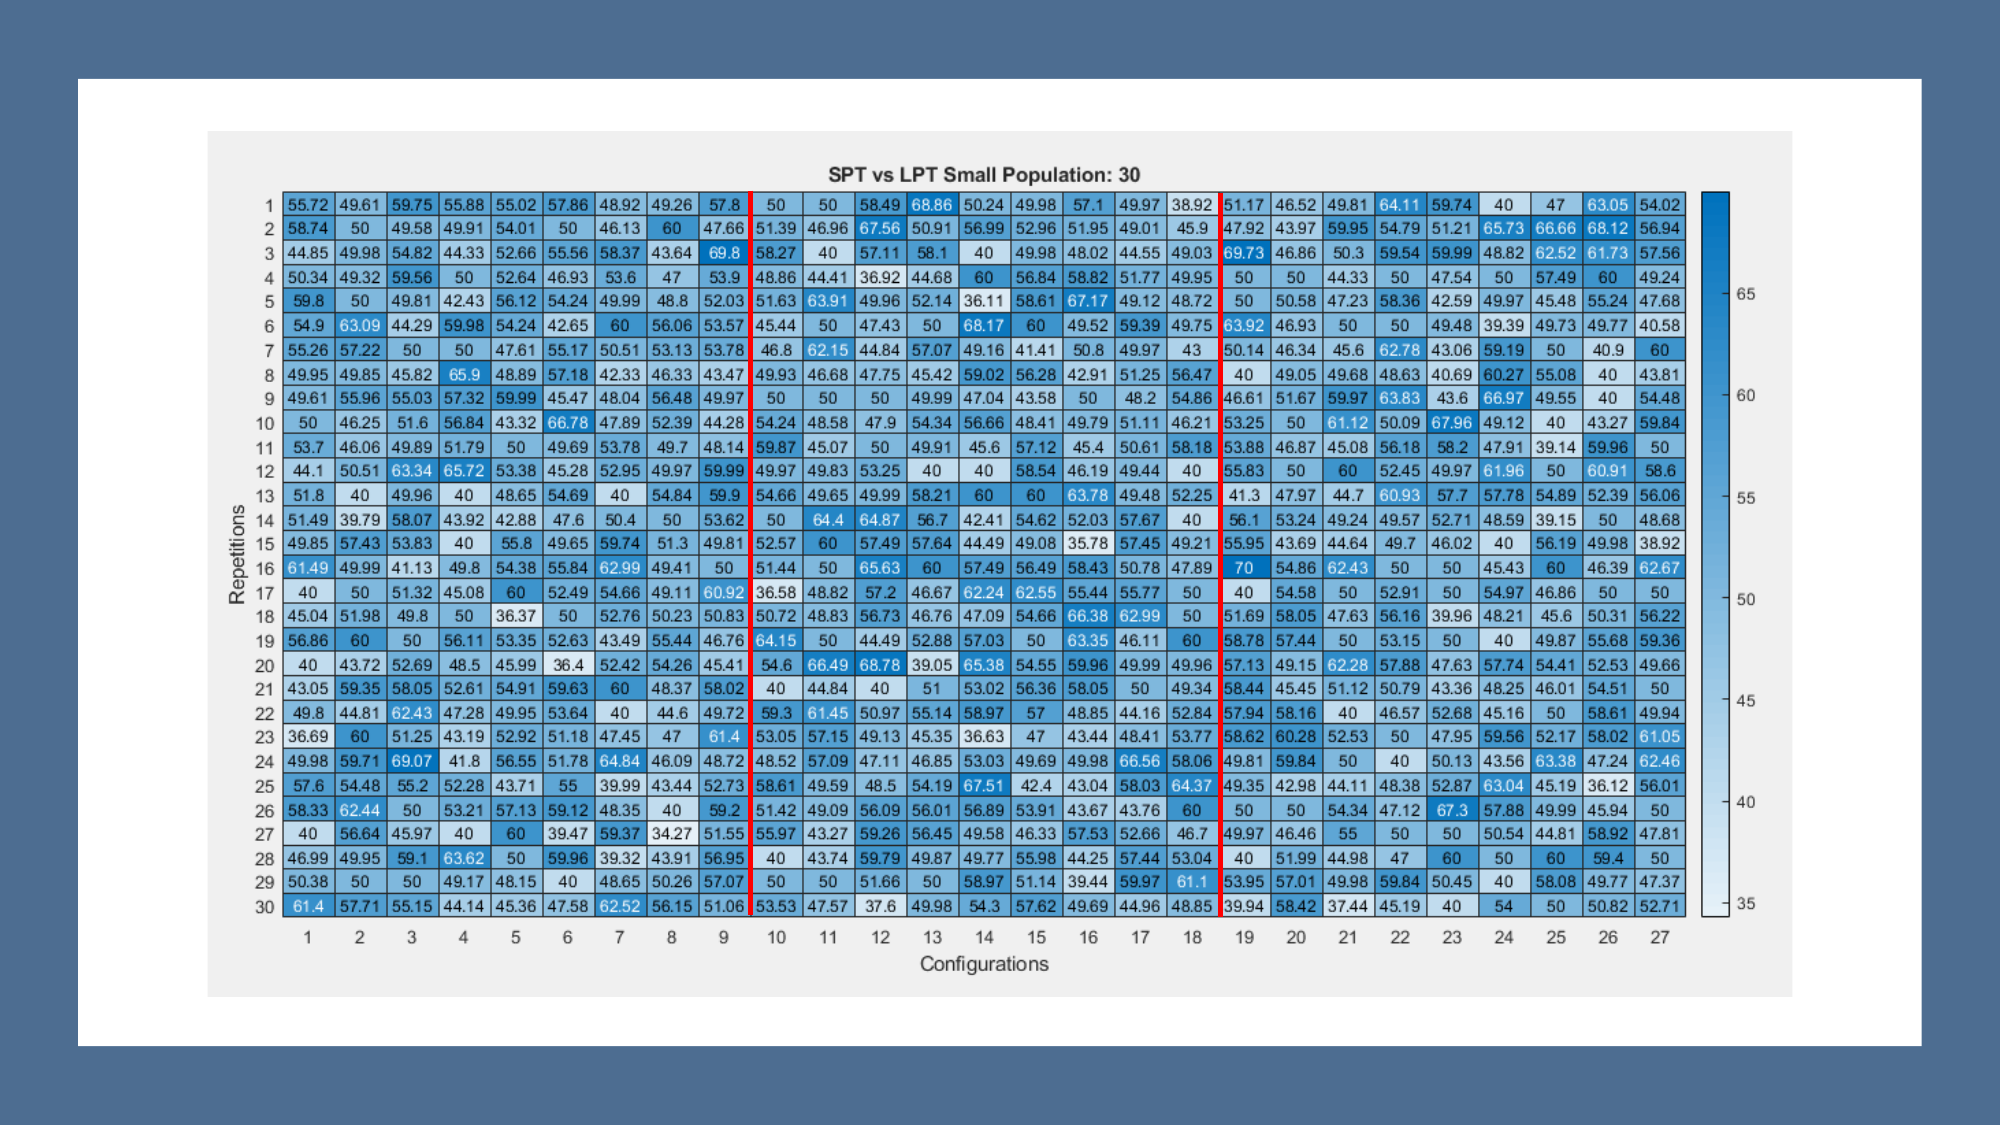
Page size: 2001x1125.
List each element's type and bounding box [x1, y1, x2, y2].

text_box [77, 77, 1923, 1048]
text_box [0, 0, 2000, 1125]
list [207, 130, 1793, 997]
